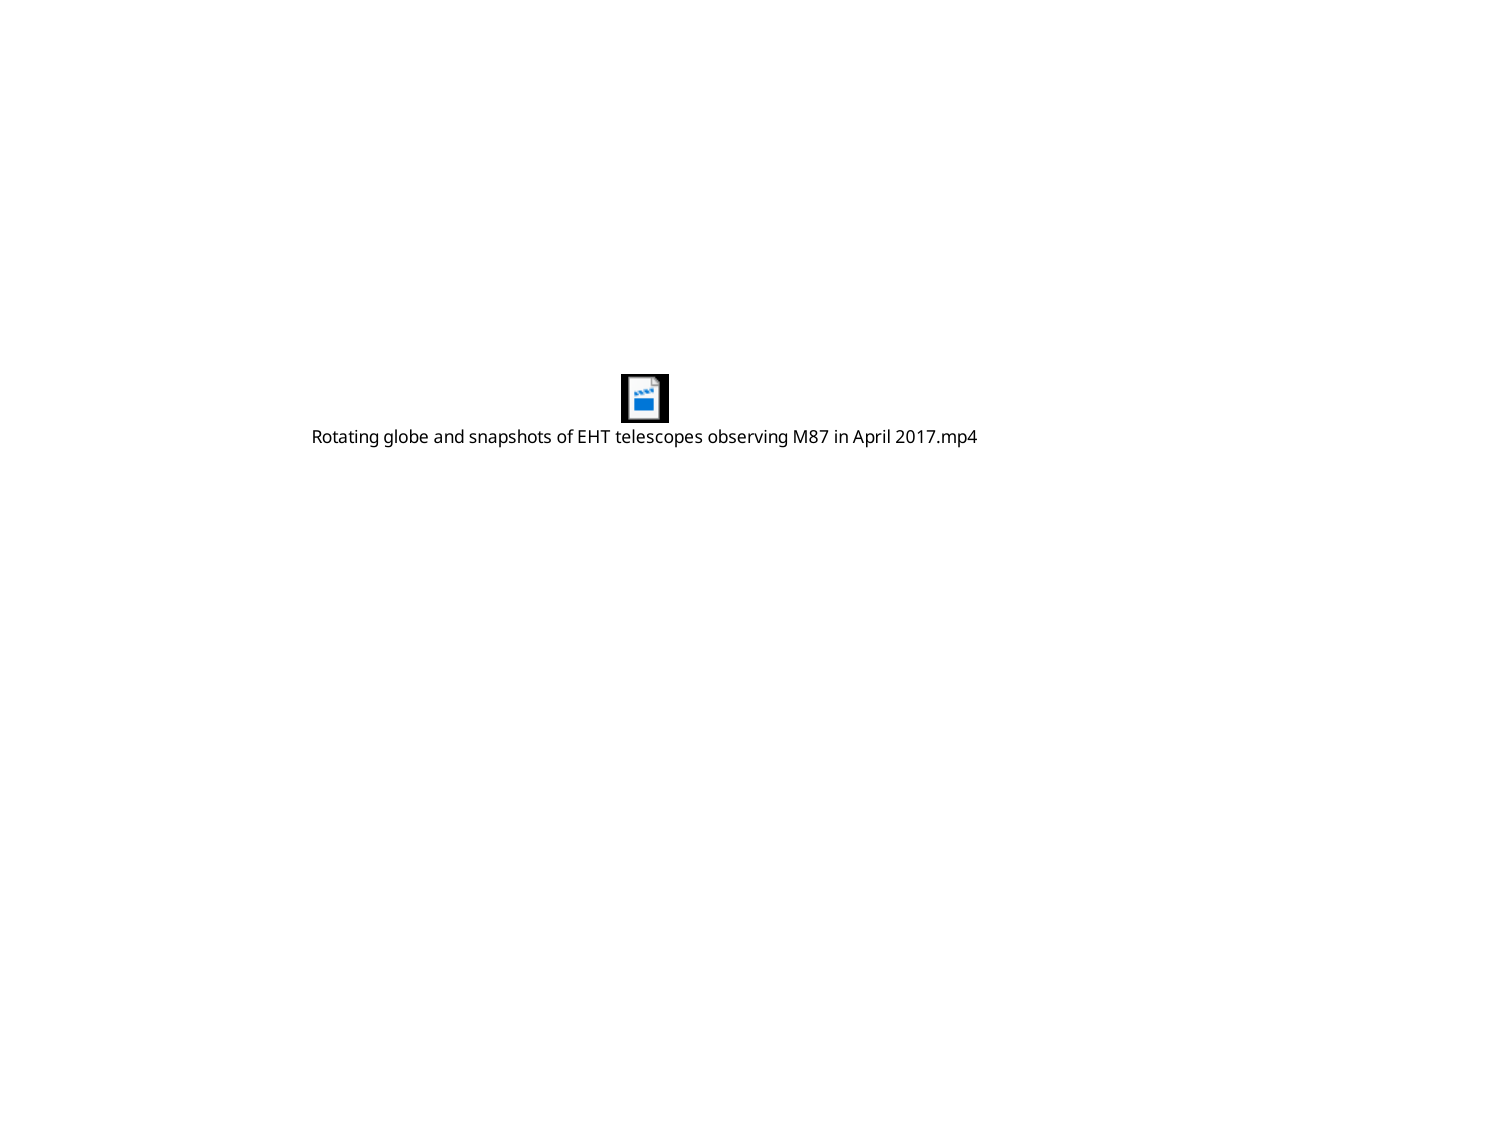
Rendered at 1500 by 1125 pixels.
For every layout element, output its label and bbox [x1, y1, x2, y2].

text_box [249, 374, 1040, 455]
